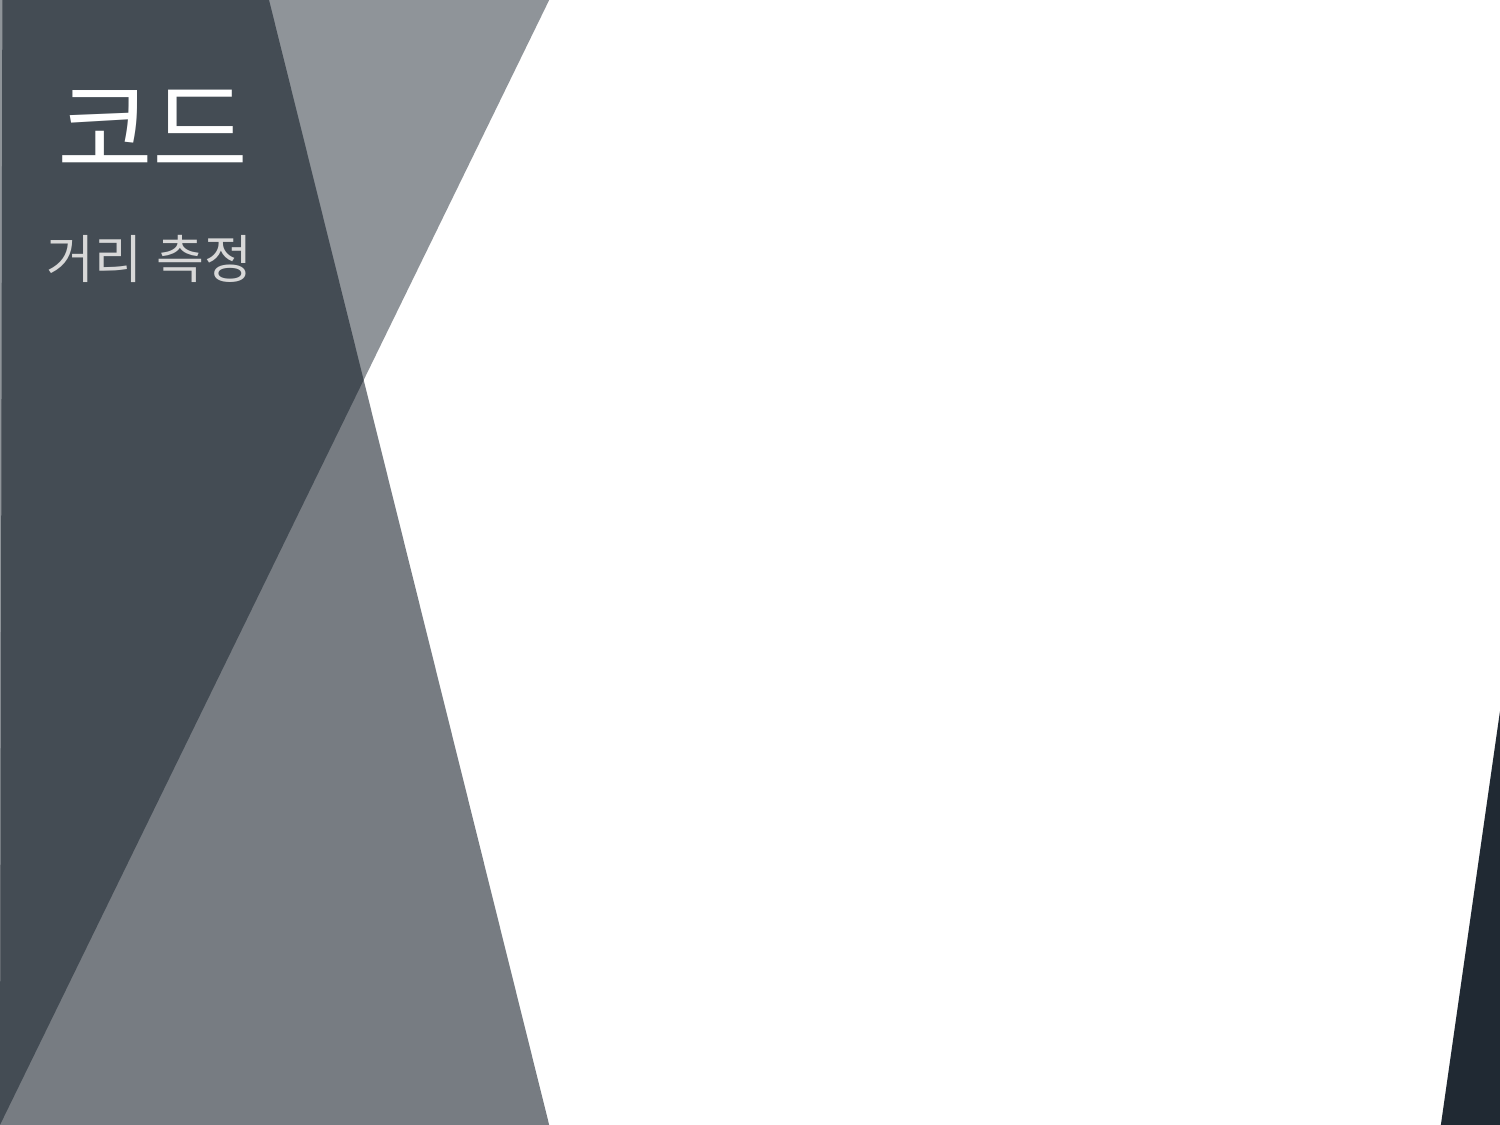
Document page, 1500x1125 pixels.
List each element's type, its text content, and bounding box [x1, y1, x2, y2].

text_box 코드 [6, 32, 300, 220]
text_box [293, 117, 551, 1125]
text_box [1439, 709, 1500, 1125]
text_box 거리 측정 [6, 218, 293, 1125]
text_box [0, 0, 279, 1125]
text_box [271, 0, 551, 379]
